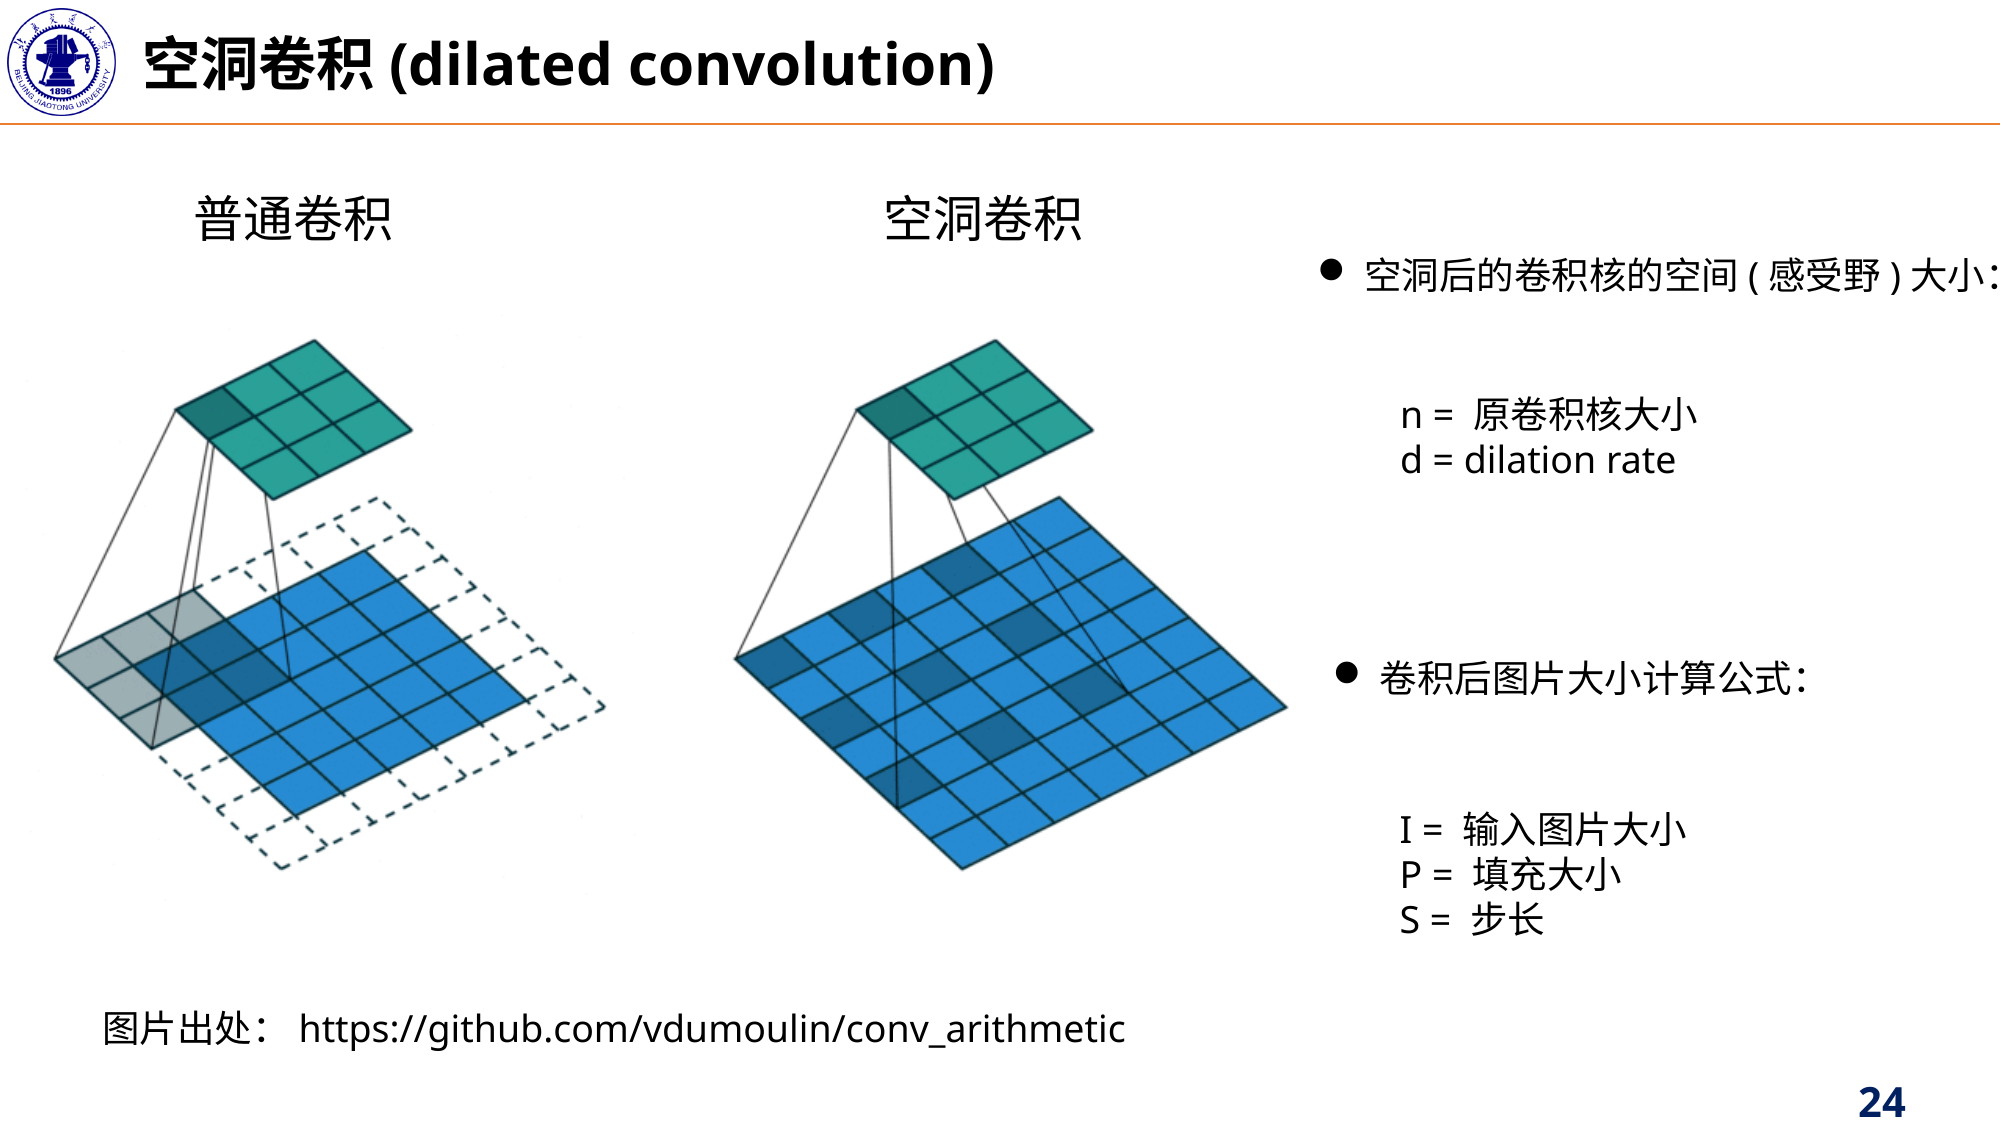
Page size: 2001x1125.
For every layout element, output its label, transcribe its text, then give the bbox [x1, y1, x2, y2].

picture [7, 8, 116, 116]
text_box 空洞卷积 [868, 180, 1099, 256]
text_box 空洞卷积(dilated convolution) [127, 19, 1958, 105]
picture [702, 307, 1320, 903]
text_box 图片出处：https://github.com/vdumoulin/conv_arithmetic [87, 997, 1205, 1058]
picture [21, 307, 639, 903]
text_box 卷积后图片大小计算公式： [1320, 648, 1845, 708]
text_box n = 原卷积核大小 d = dilation rate [1385, 384, 1714, 489]
text_box I = 输入图片大小 P = 填充大小 S = 步长 [1384, 798, 1703, 949]
text_box 普通卷积 [178, 180, 409, 256]
text_box 空洞后的卷积核的空间(感受野)大小： [1302, 244, 2000, 305]
